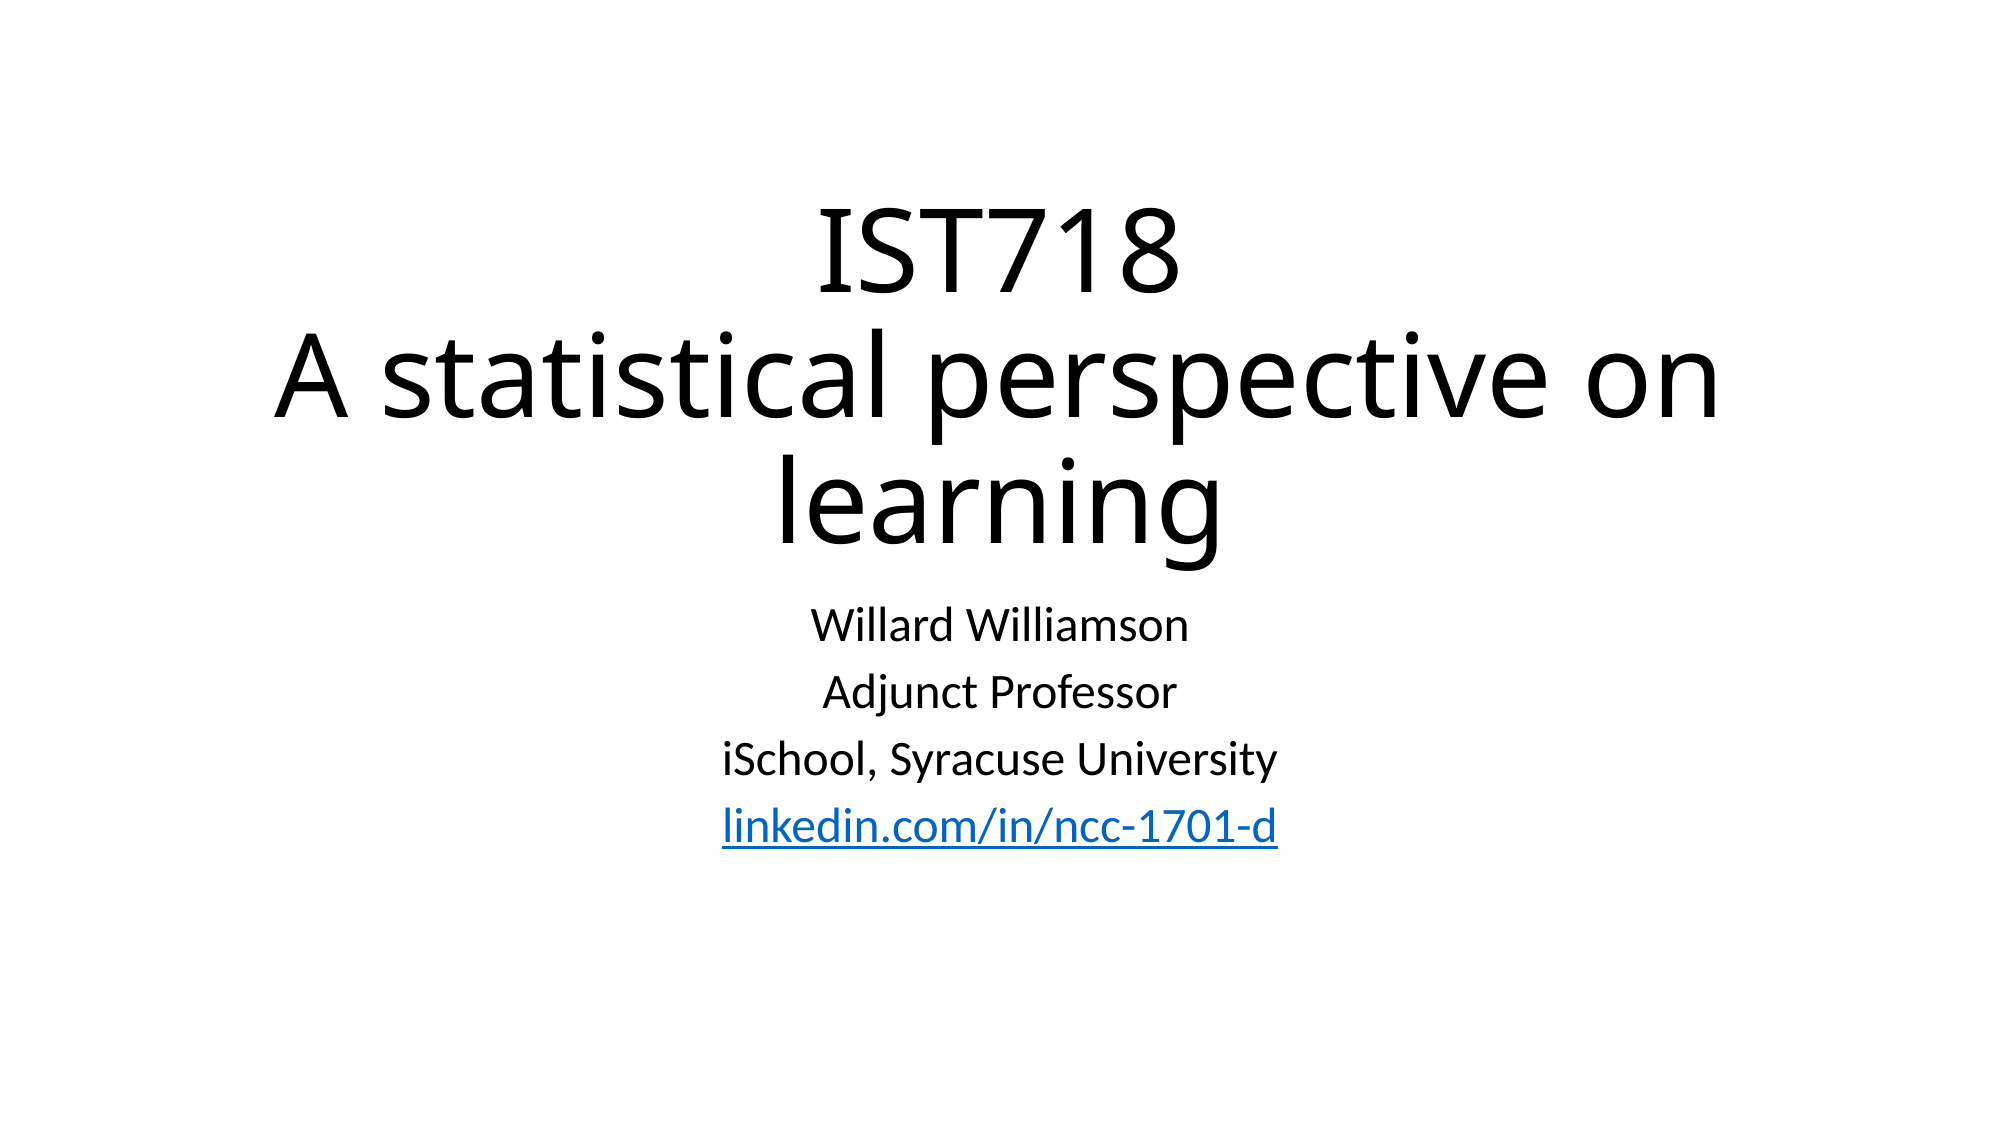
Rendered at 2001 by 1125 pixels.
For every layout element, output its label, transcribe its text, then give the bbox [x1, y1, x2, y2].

subtitle Willard Williamson Adjunct Professor iSchool, Syracuse University linkedin.com/in/ncc-1701-d [249, 590, 1750, 863]
title IST718 A statistical perspective on learning [249, 184, 1750, 576]
